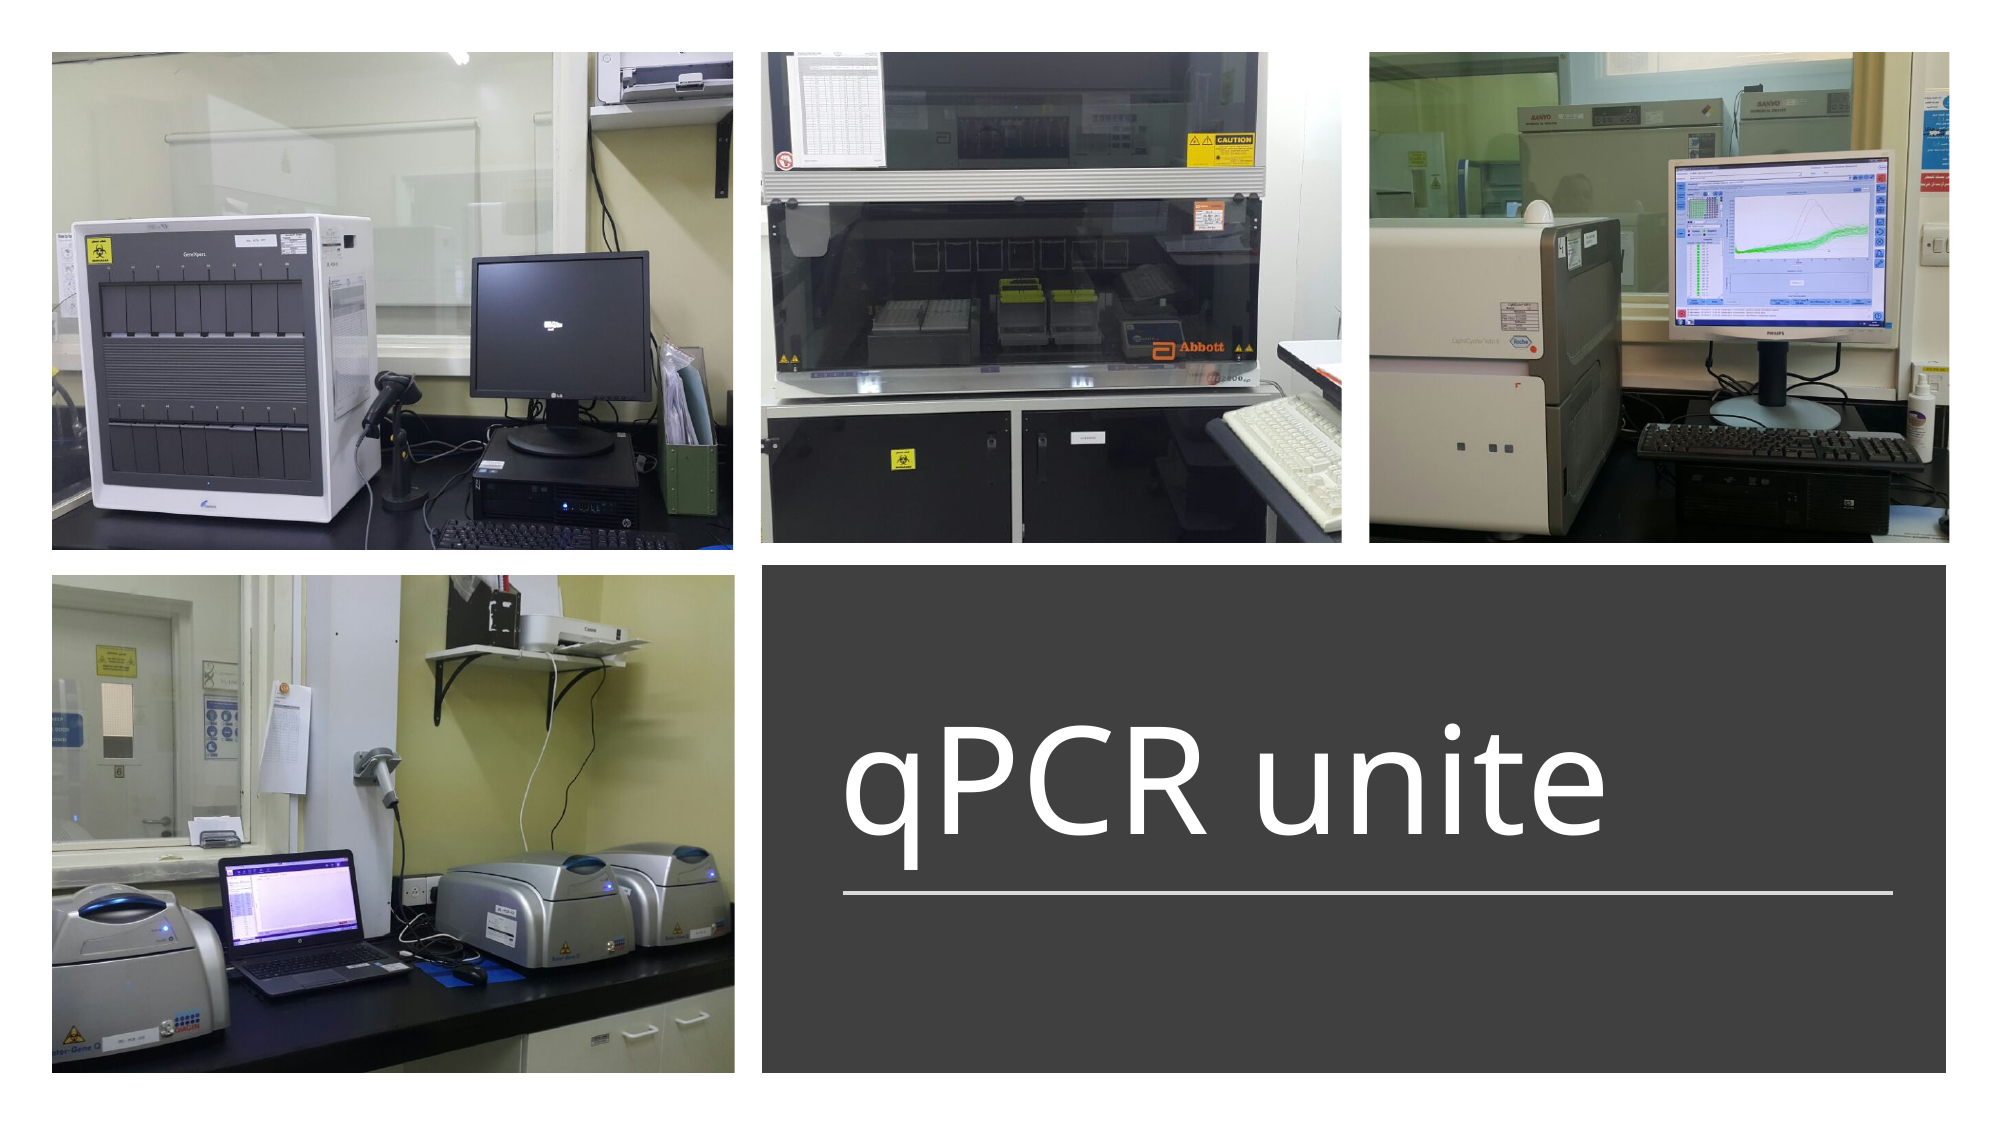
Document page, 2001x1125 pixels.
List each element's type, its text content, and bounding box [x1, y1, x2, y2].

picture [760, 52, 1342, 543]
title qPCR unite [823, 625, 1885, 875]
picture [52, 575, 735, 1073]
text_box [771, 575, 1937, 1064]
text_box [0, 0, 2000, 1125]
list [51, 52, 734, 550]
picture [1369, 52, 1950, 543]
